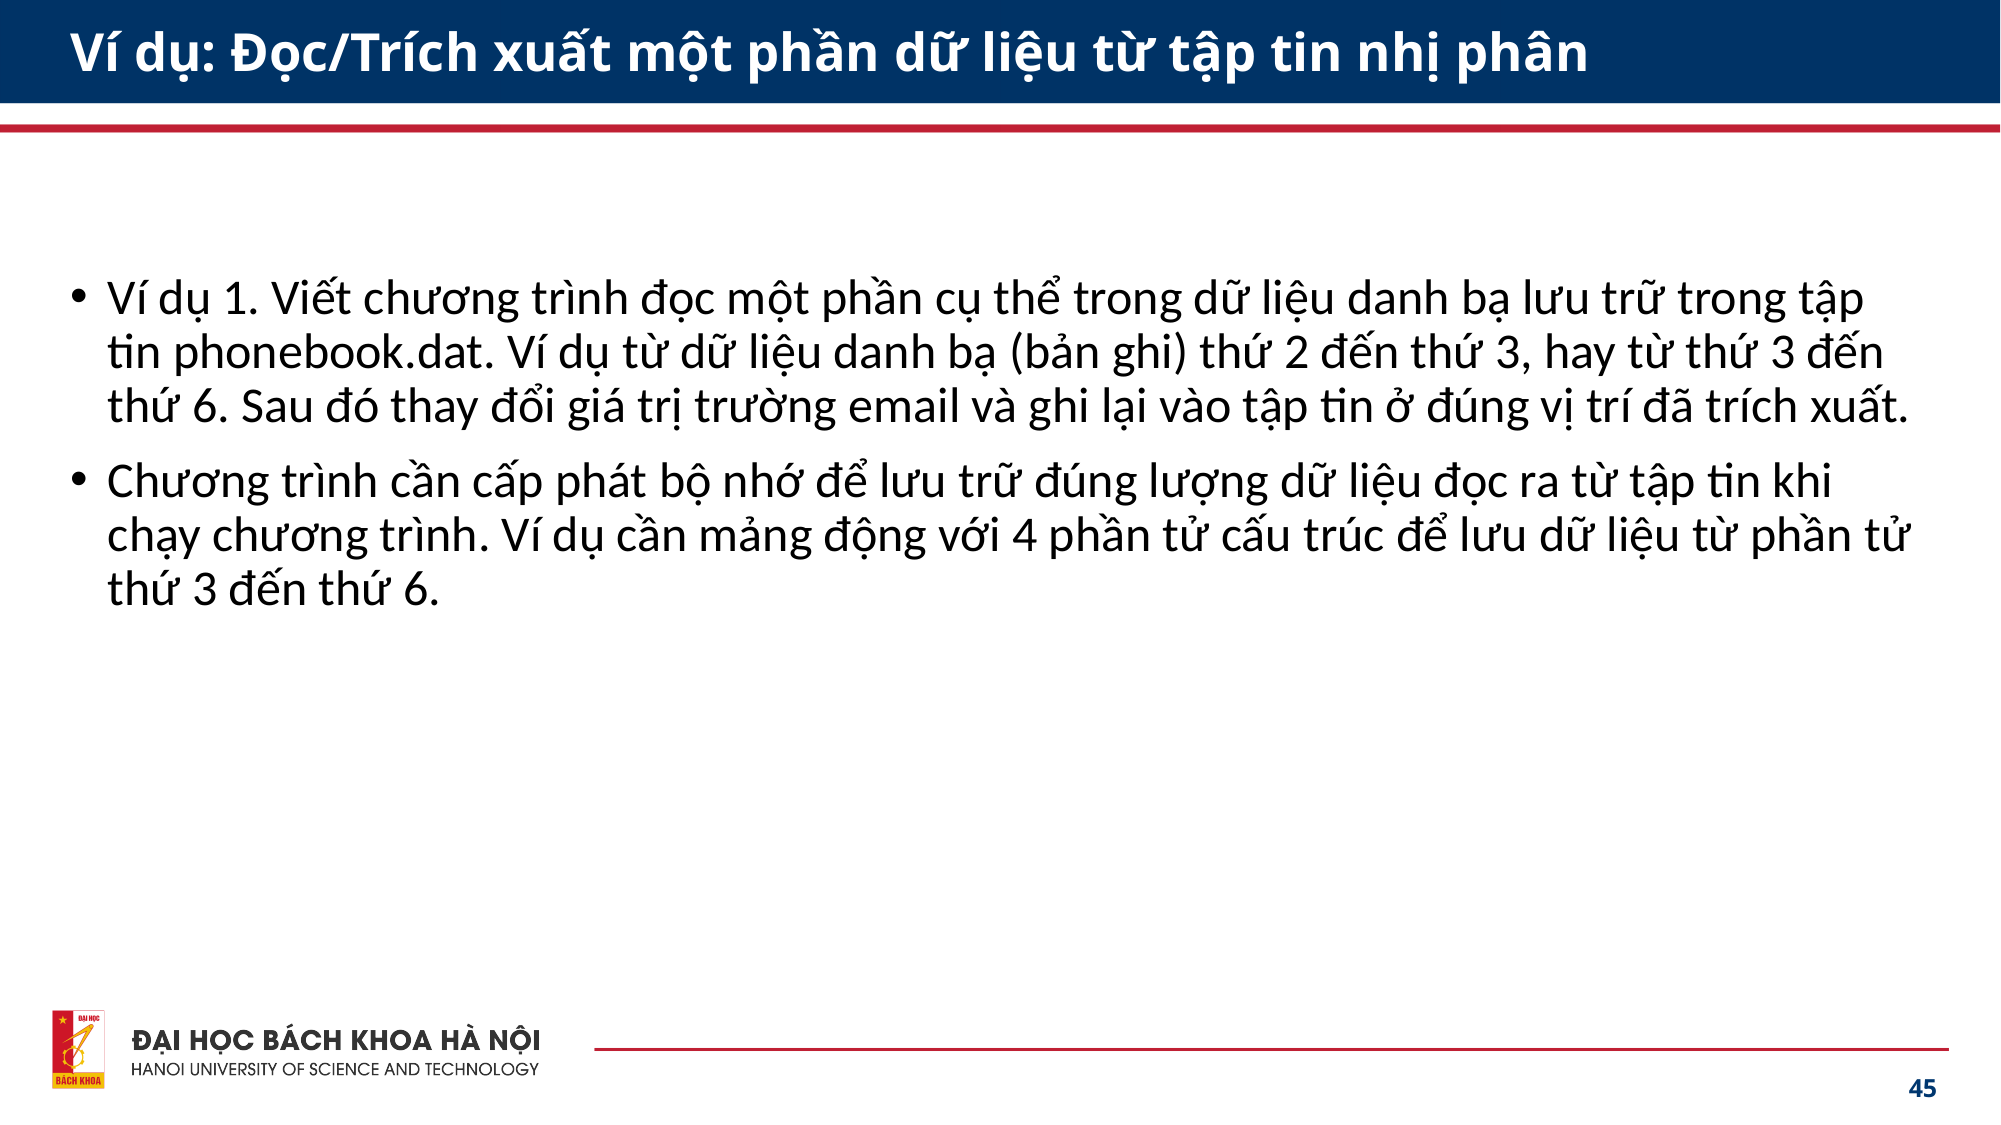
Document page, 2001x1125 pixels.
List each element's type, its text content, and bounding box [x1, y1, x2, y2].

picture [0, 0, 2001, 1125]
slide_number 45 [1502, 1065, 1953, 1125]
title Ví dụ: Đọc/Trích xuất một phần dữ liệu từ tập tin nhị phân [55, 18, 1945, 90]
list Ví dụ 1. Viết chương trình đọc một phần cụ thể trong dữ liệu danh bạ lưu trữ trong tập tin phonebook.dat. Ví dụ từ dữ liệu danh bạ (bản ghi) thứ 2 đến thứ 3, hay từ thứ 3 đến thứ 6. Sau đó thay đổi giá trị trường email và ghi lại vào tập tin ở đúng vị trí đã trích xuất. Chương trình cần cấp phát bộ nhớ để lưu trữ đúng lượng dữ liệu đọc ra từ tập tin khi chạy chương trình. Ví dụ cần mảng động với 4 phần tử cấu trúc để lưu dữ liệu từ phần tử thứ 3 đến thứ 6. [55, 173, 1945, 979]
